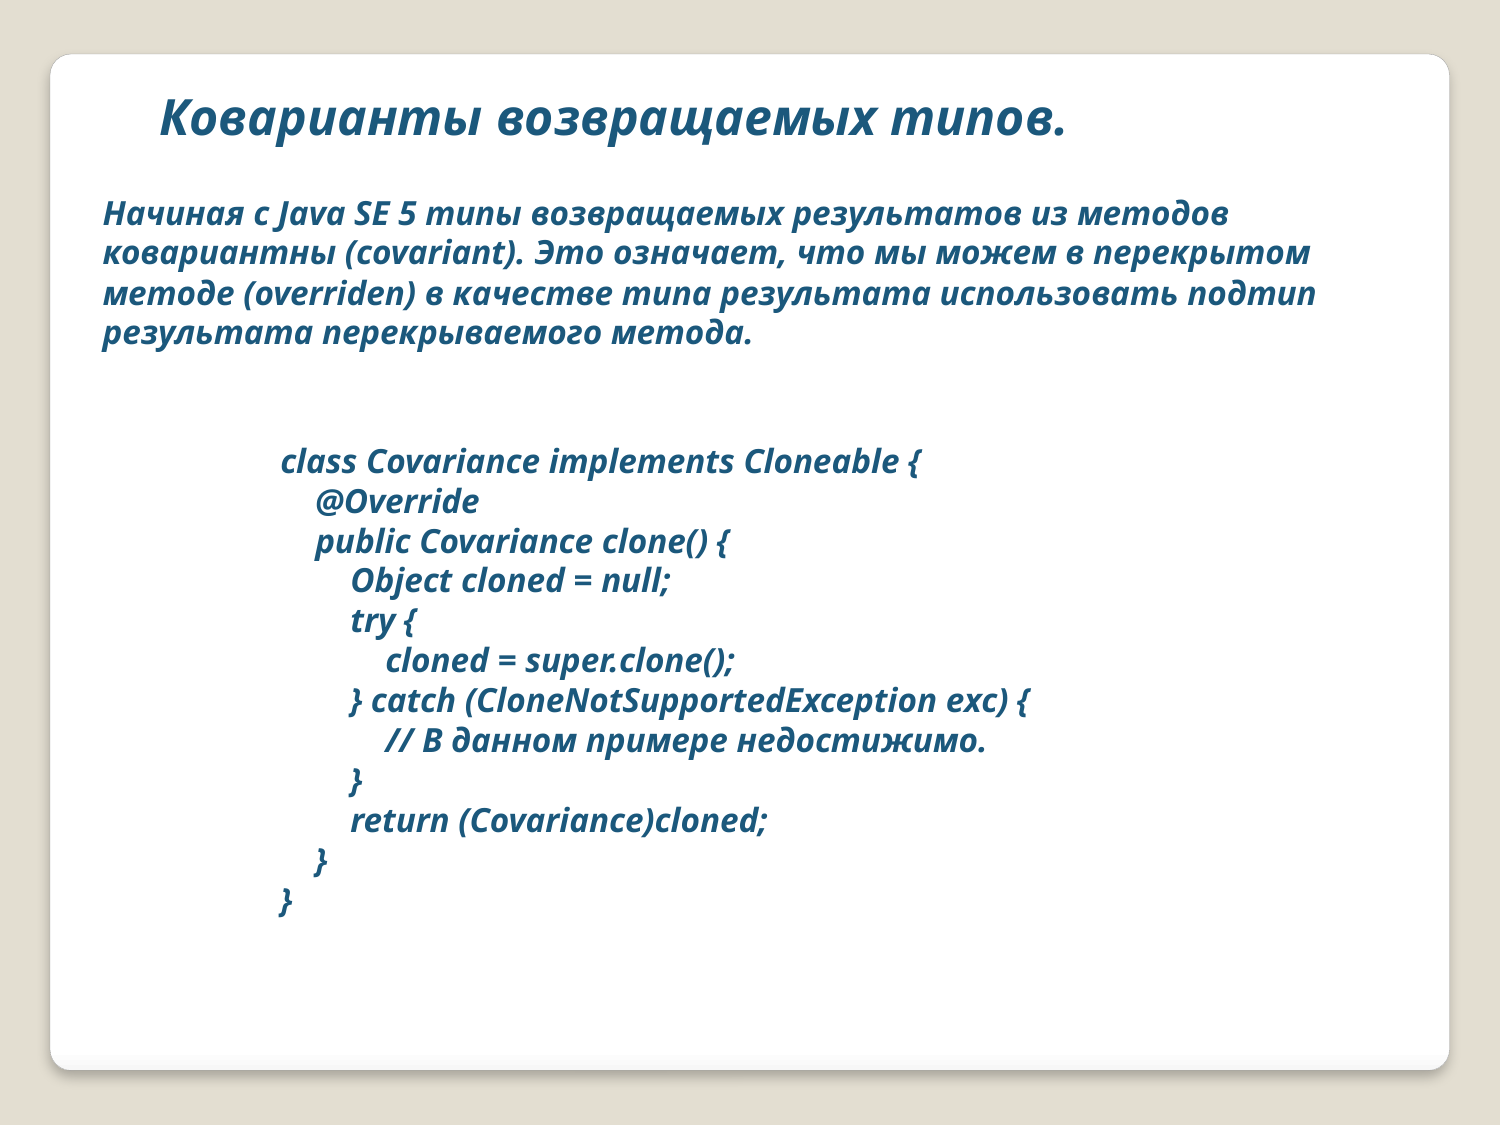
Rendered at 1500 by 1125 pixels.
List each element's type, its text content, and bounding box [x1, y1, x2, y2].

text_box Начиная с Java SE 5 типы возвращаемых результатов из методов ковариантны (covariant). Это означает, что мы можем в перекрытом методе (overriden) в качестве типа результата использовать подтип результата перекрываемого метода. [87, 184, 1424, 359]
text_box Коварианты возвращаемых типов. [145, 78, 1084, 153]
text_box class Covariance implements Cloneable { @Override public Covariance clone() { Object cloned = null; try { cloned = super.clone(); } catch (CloneNotSupportedException exc) { // В данном примере недостижимо. } return (Covariance)cloned; } } [265, 432, 1317, 927]
